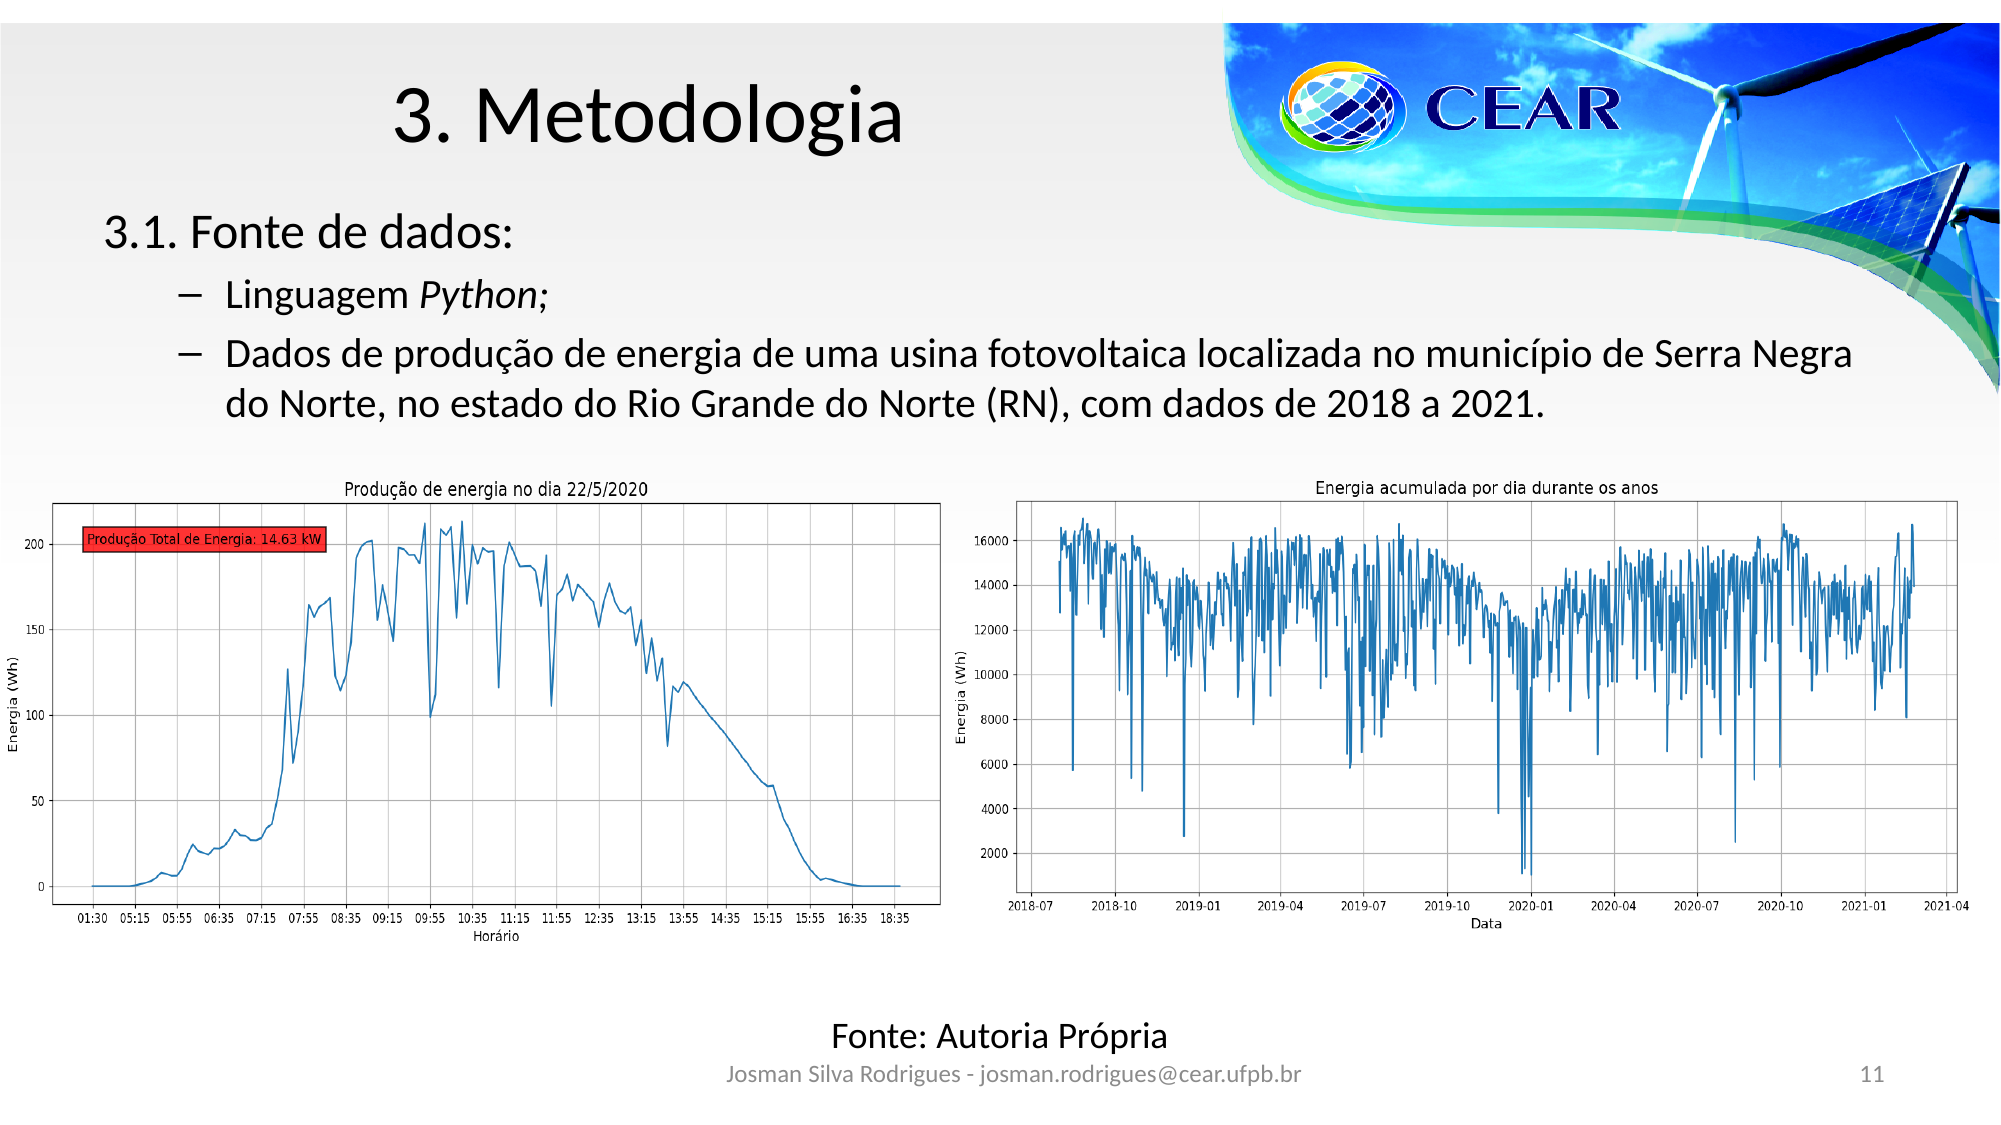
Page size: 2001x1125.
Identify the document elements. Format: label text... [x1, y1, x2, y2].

text_box 3. Metodologia [88, 15, 1209, 203]
text_box Fonte: Autoria Própria [455, 1003, 1545, 1063]
slide_number 11 [1433, 1042, 1900, 1103]
list 3.1. Fonte de dados: Linguagem Python; Dados de produção de energia de uma usina fotovoltaica localizada no município de Serra Negra do Norte, no estado do Rio Grande do Norte (RN), com dados de 2018 a 2021. [88, 191, 1889, 471]
footer Josman Silva Rodrigues - josman.rodrigues@cear.ufpb.br [667, 1063, 1363, 1103]
picture [0, 0, 2001, 1125]
